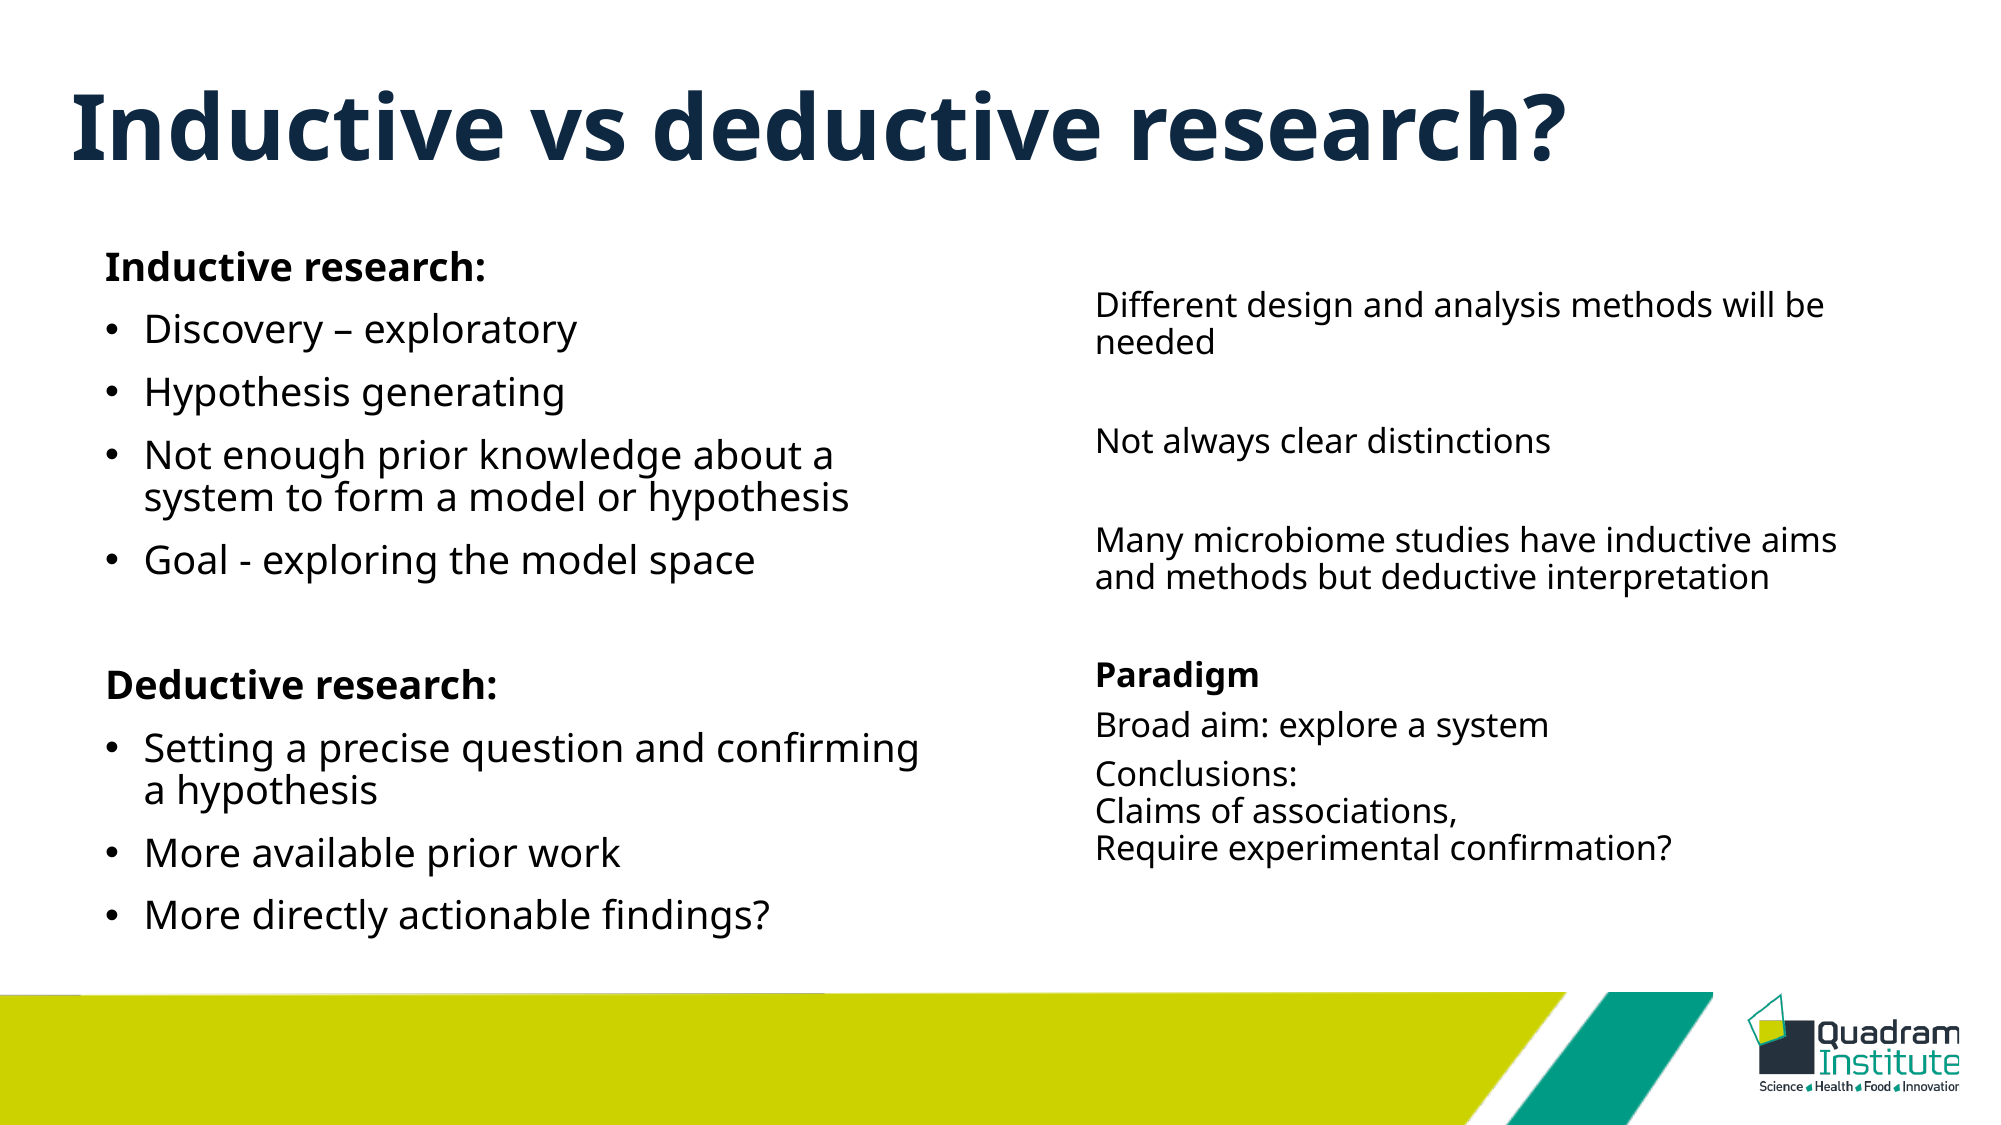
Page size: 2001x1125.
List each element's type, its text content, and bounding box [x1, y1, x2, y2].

title Inductive vs deductive research? [56, 22, 2000, 240]
list Inductive research: Discovery – exploratory Hypothesis generating Not enough prior knowledge about a system to form a model or hypothesis Goal - exploring the model space Deductive research: Setting a precise question and confirming a hypothesis More available prior work More directly actionable findings? [90, 239, 953, 951]
text_box Different design and analysis methods will be needed Not always clear distinctions Many microbiome studies have inductive aims and methods but deductive interpretation Paradigm Broad aim: explore a system Conclusions: Claims of associations, Require experimental confirmation? [1079, 280, 1873, 885]
